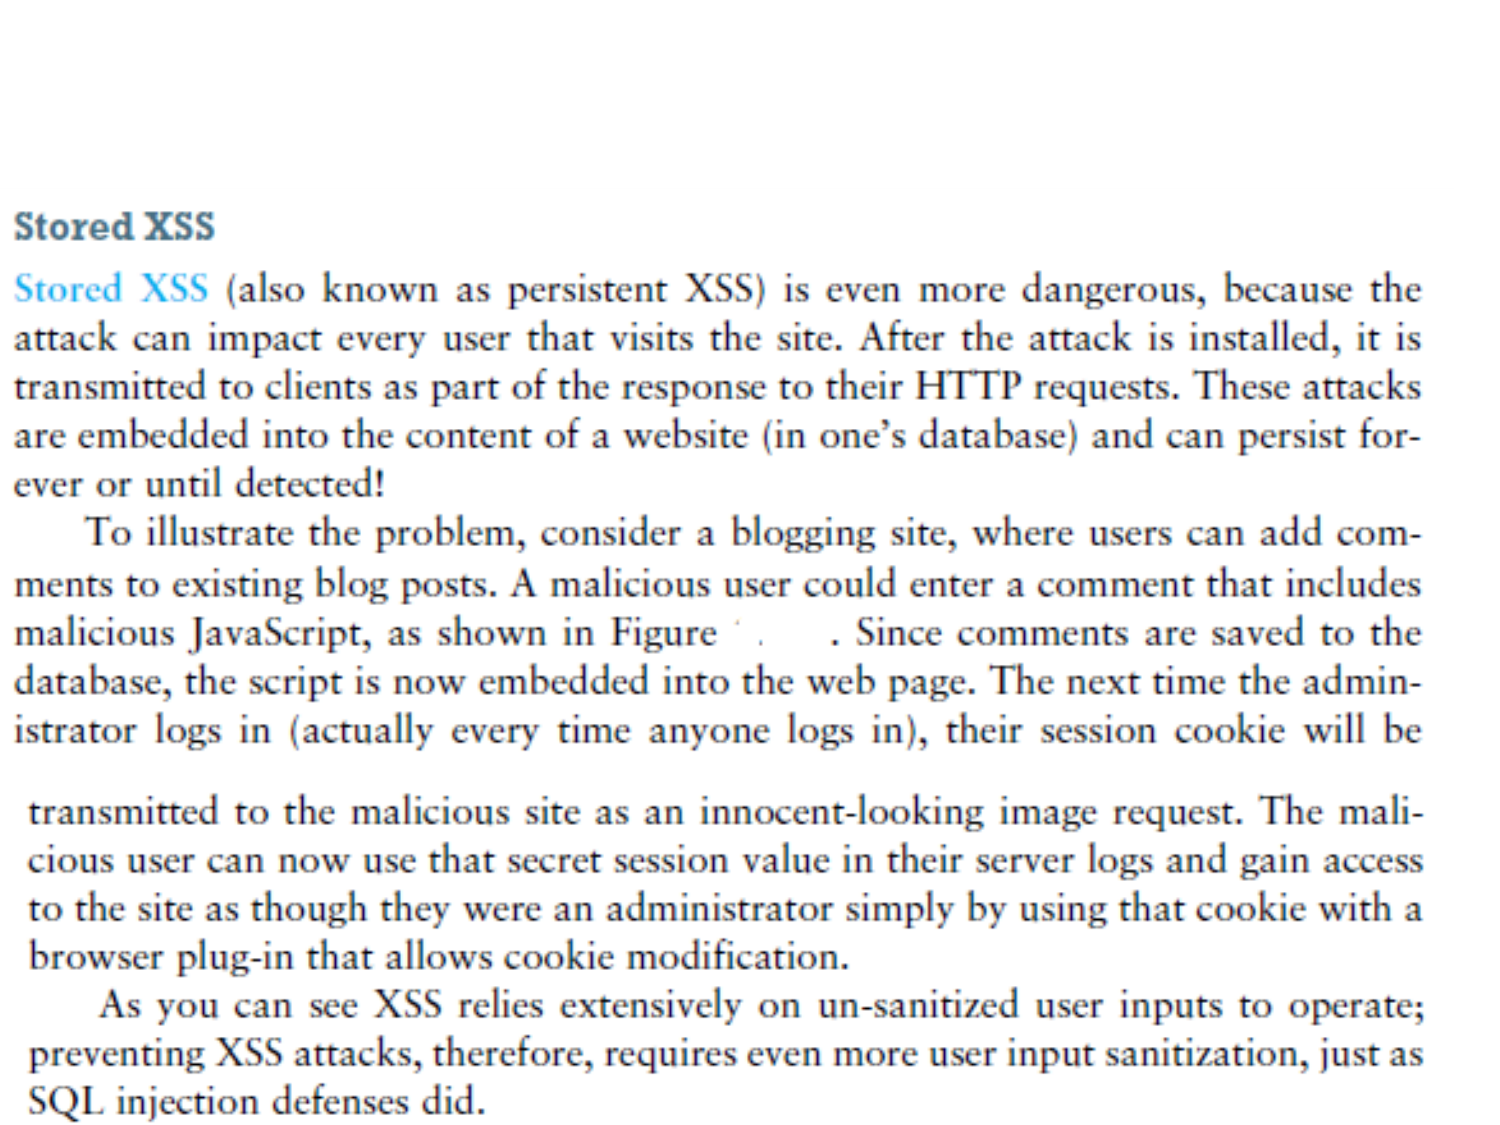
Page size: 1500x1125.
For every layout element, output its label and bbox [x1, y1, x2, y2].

picture [0, 187, 1454, 764]
picture [0, 774, 1449, 1125]
